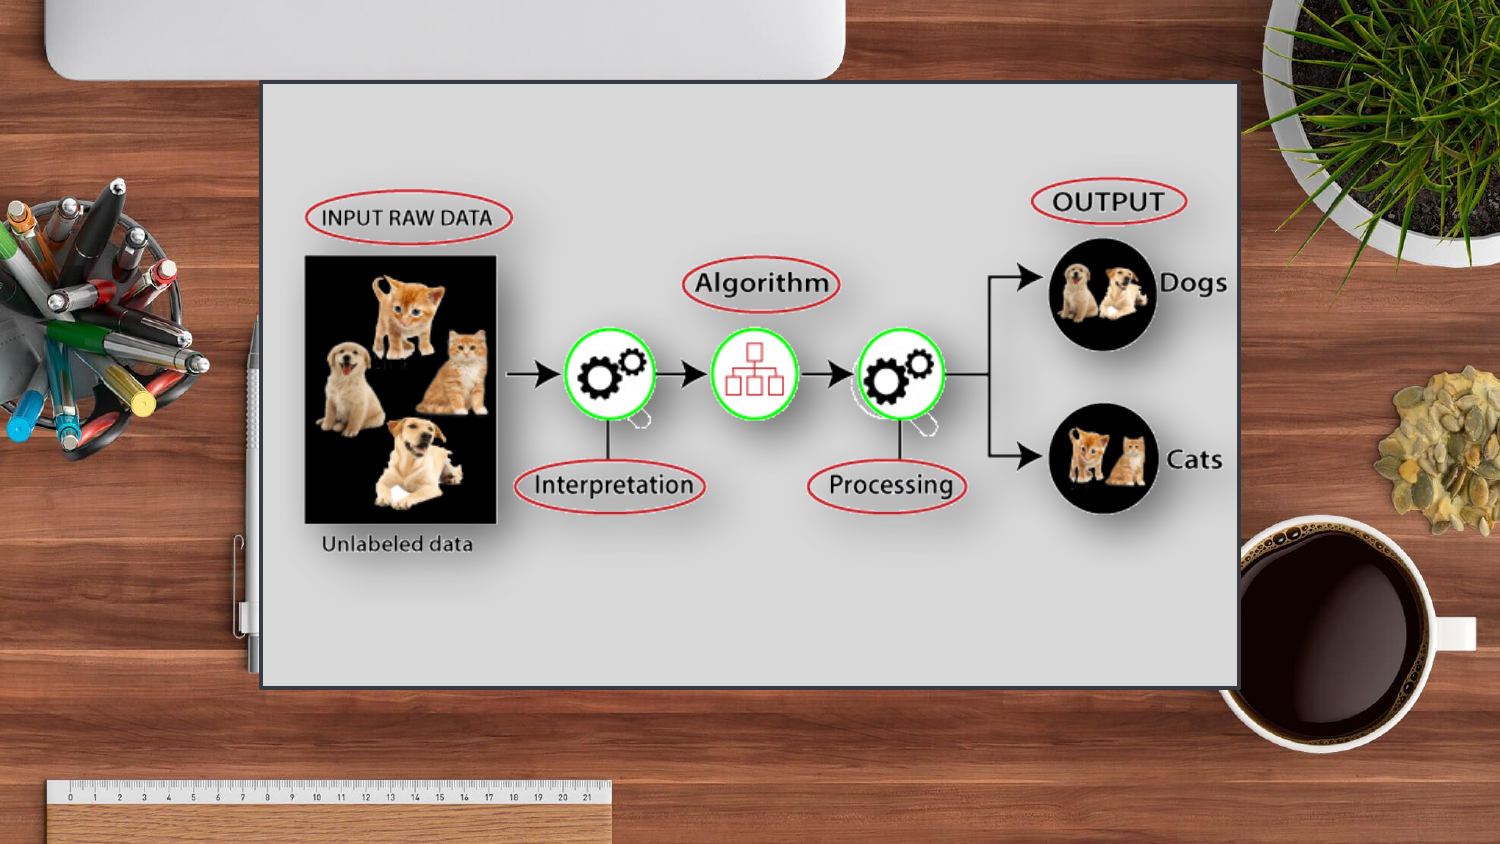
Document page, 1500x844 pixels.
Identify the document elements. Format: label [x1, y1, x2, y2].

picture [0, 0, 1500, 844]
text_box [259, 80, 1241, 690]
